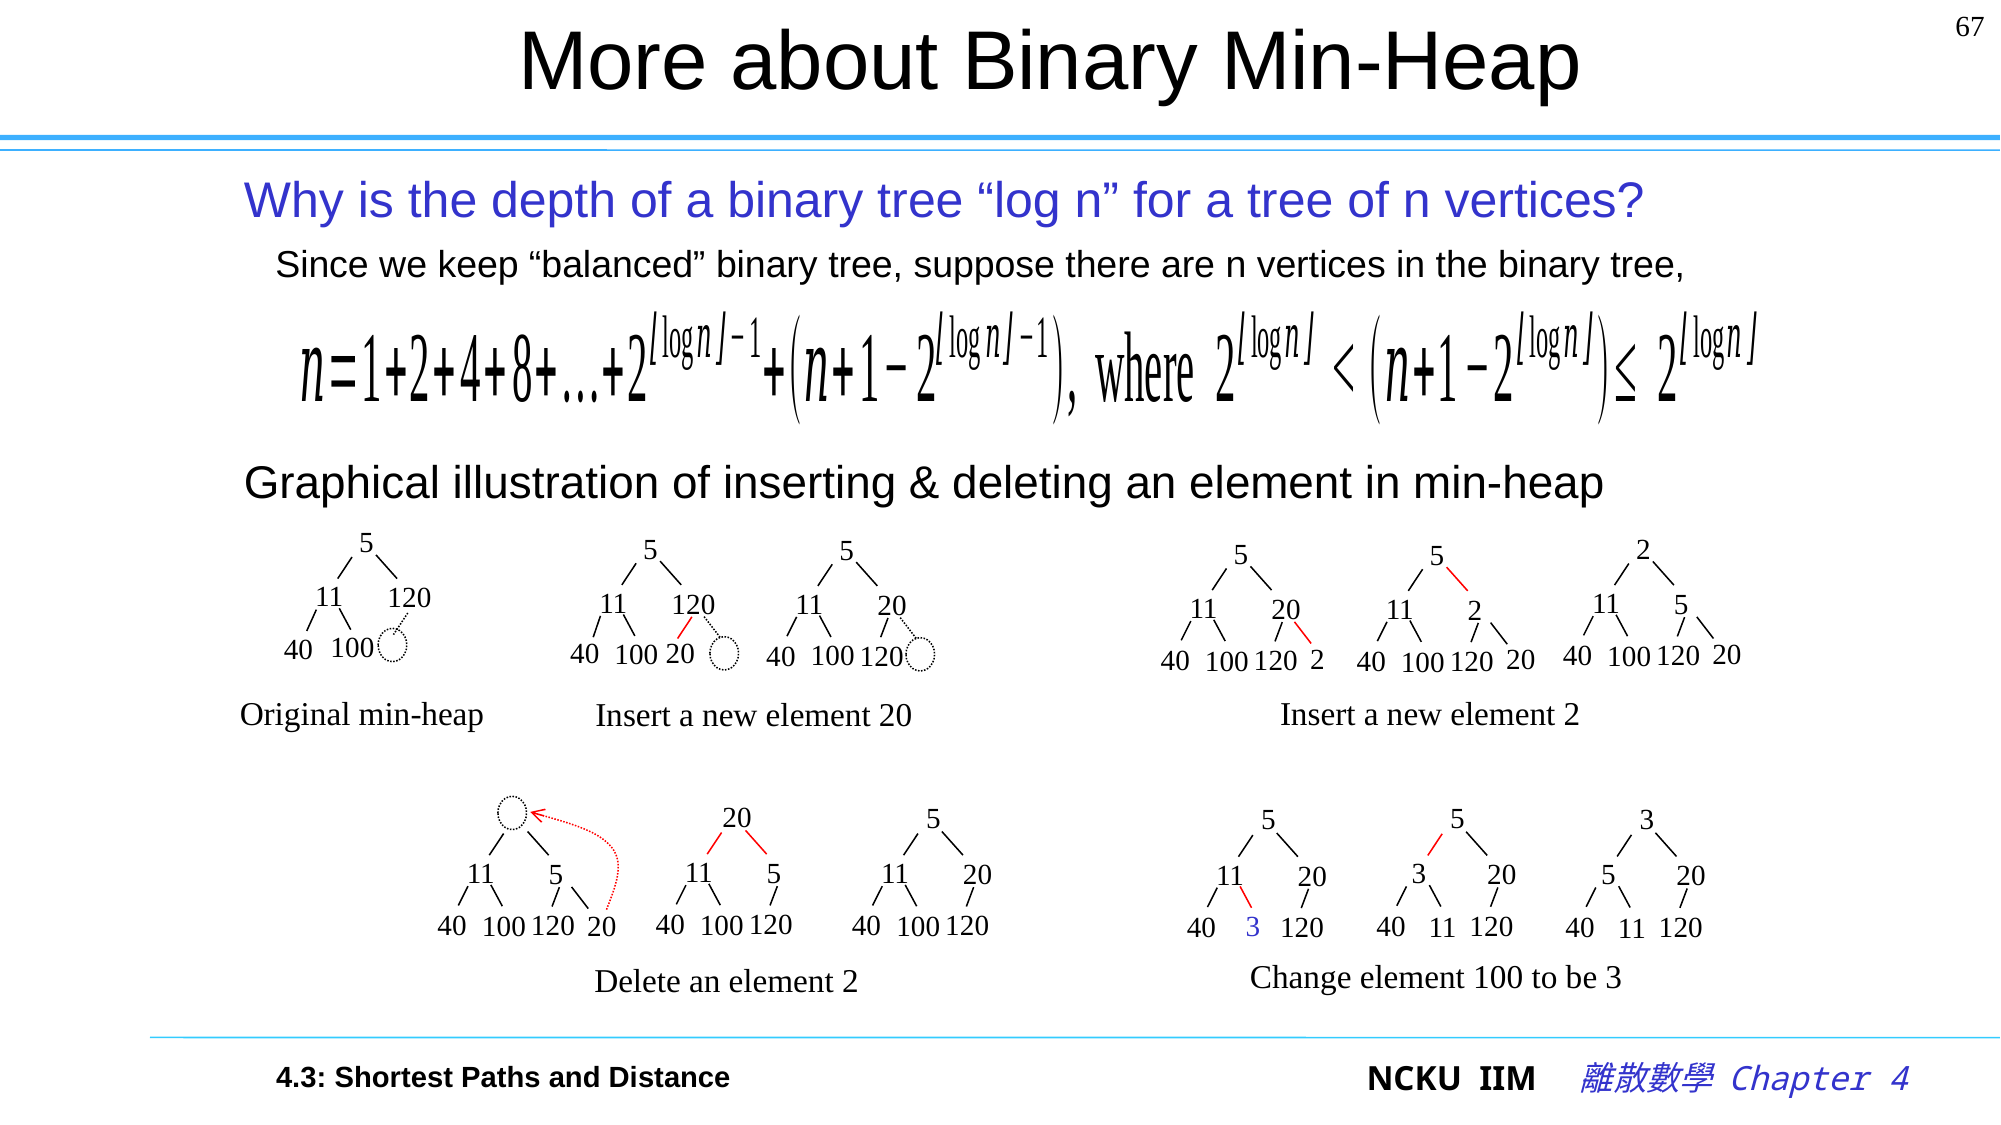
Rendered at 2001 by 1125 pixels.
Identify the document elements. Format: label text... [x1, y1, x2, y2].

slide_number 67 [1834, 0, 2000, 75]
text_box 4.3: Shortest Paths and Distance [261, 1051, 746, 1101]
text_box Insert a new element 2 [1265, 693, 1597, 740]
text_box Insert a new element 20 [580, 687, 929, 741]
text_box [555, 522, 935, 681]
text_box Original min-heap [225, 684, 500, 739]
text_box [1145, 522, 1758, 687]
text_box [422, 790, 1008, 951]
text_box Delete an element 2 [579, 959, 875, 1007]
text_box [1171, 791, 1722, 952]
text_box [268, 516, 447, 673]
title More about Binary Min-Heap [266, 0, 1834, 113]
list Why is the depth of a binary tree “log n” for a tree of n vertices? Since we keep “balanced” binary tree, suppose there are n vertices in the binary tree, Graphical illustration of inserting & deleting an element in min-heap [228, 159, 1776, 1048]
text_box Change element 100 to be 3 [1235, 960, 1638, 1003]
